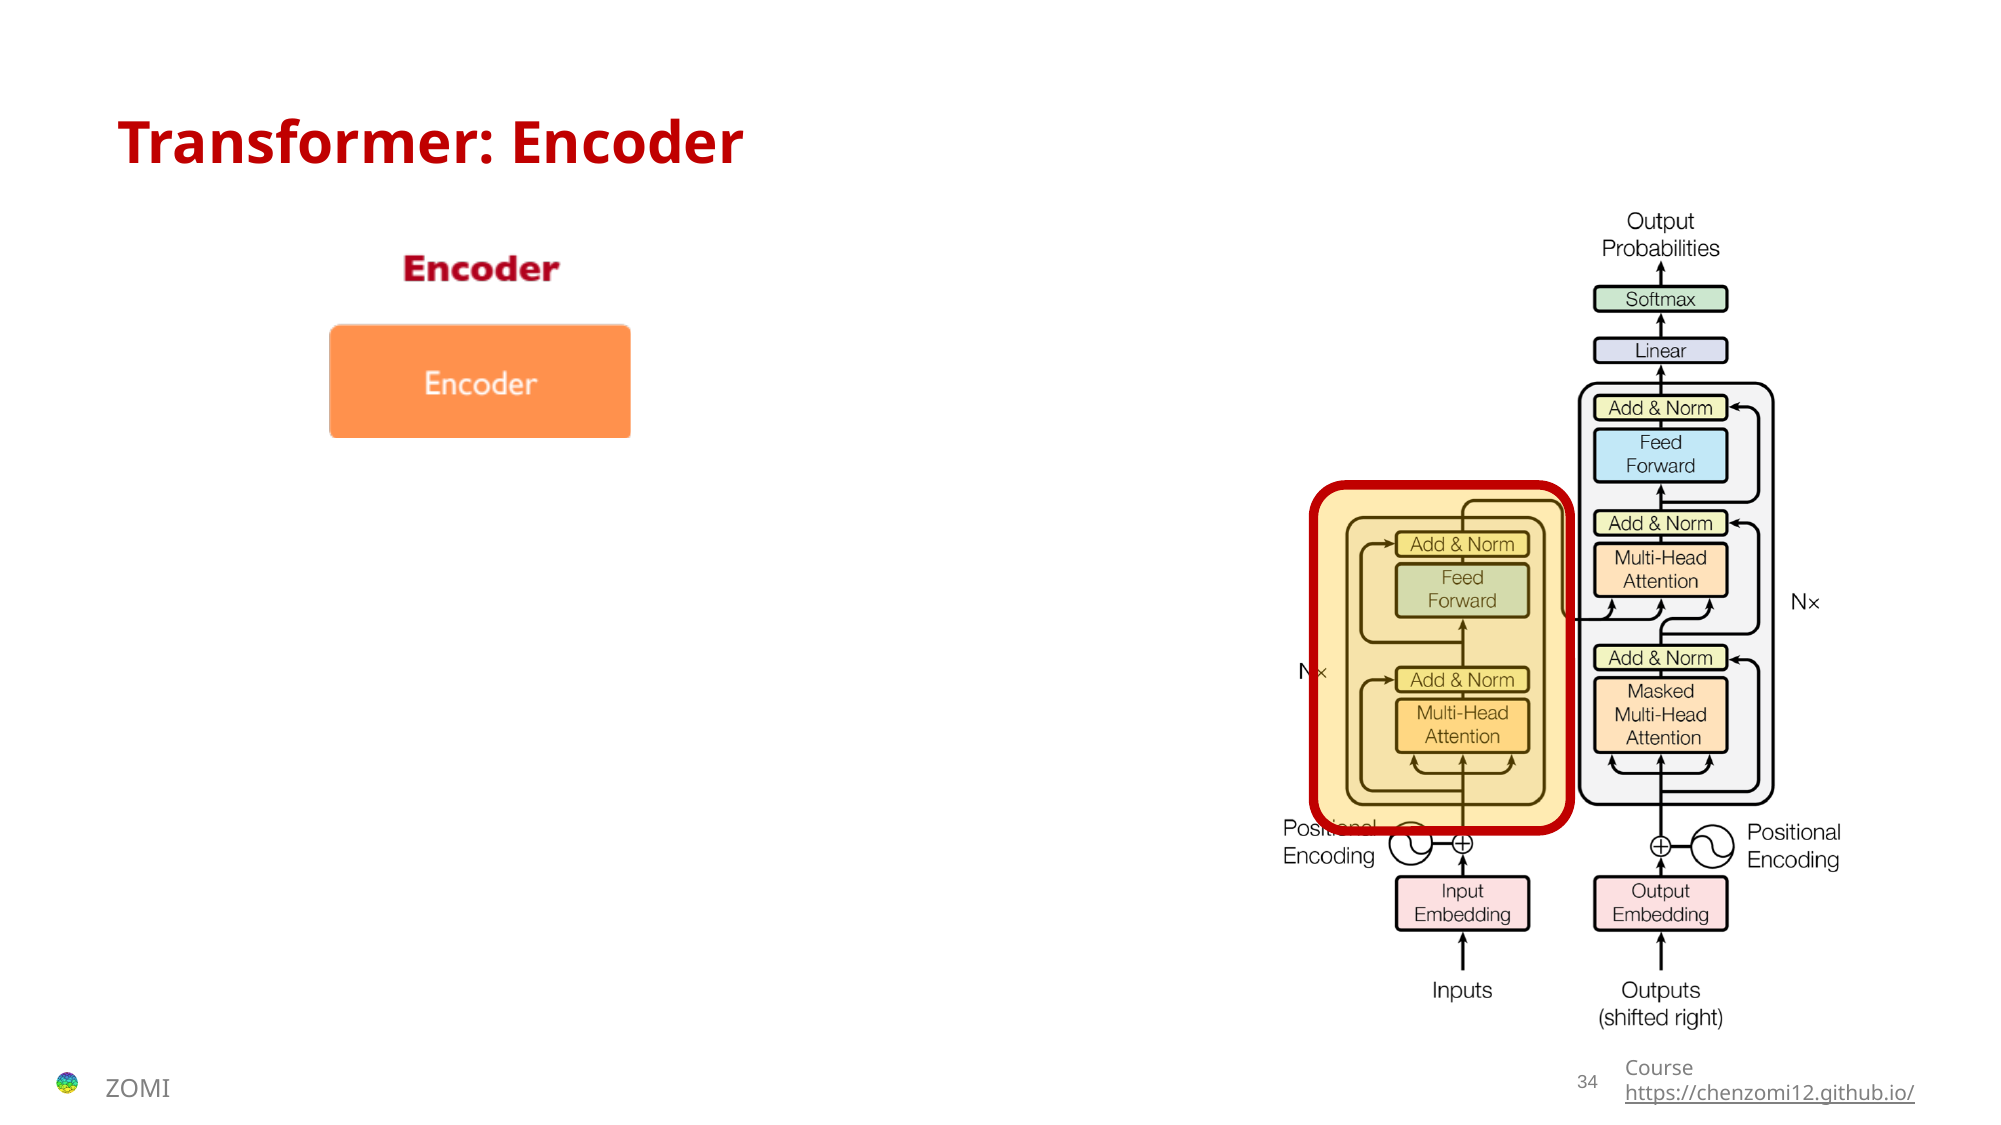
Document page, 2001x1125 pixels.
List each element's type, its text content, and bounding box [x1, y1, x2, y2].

picture [57, 1073, 77, 1093]
picture [328, 235, 631, 438]
title Transformer: Encoder [102, 91, 1901, 189]
picture [1221, 207, 1896, 1038]
